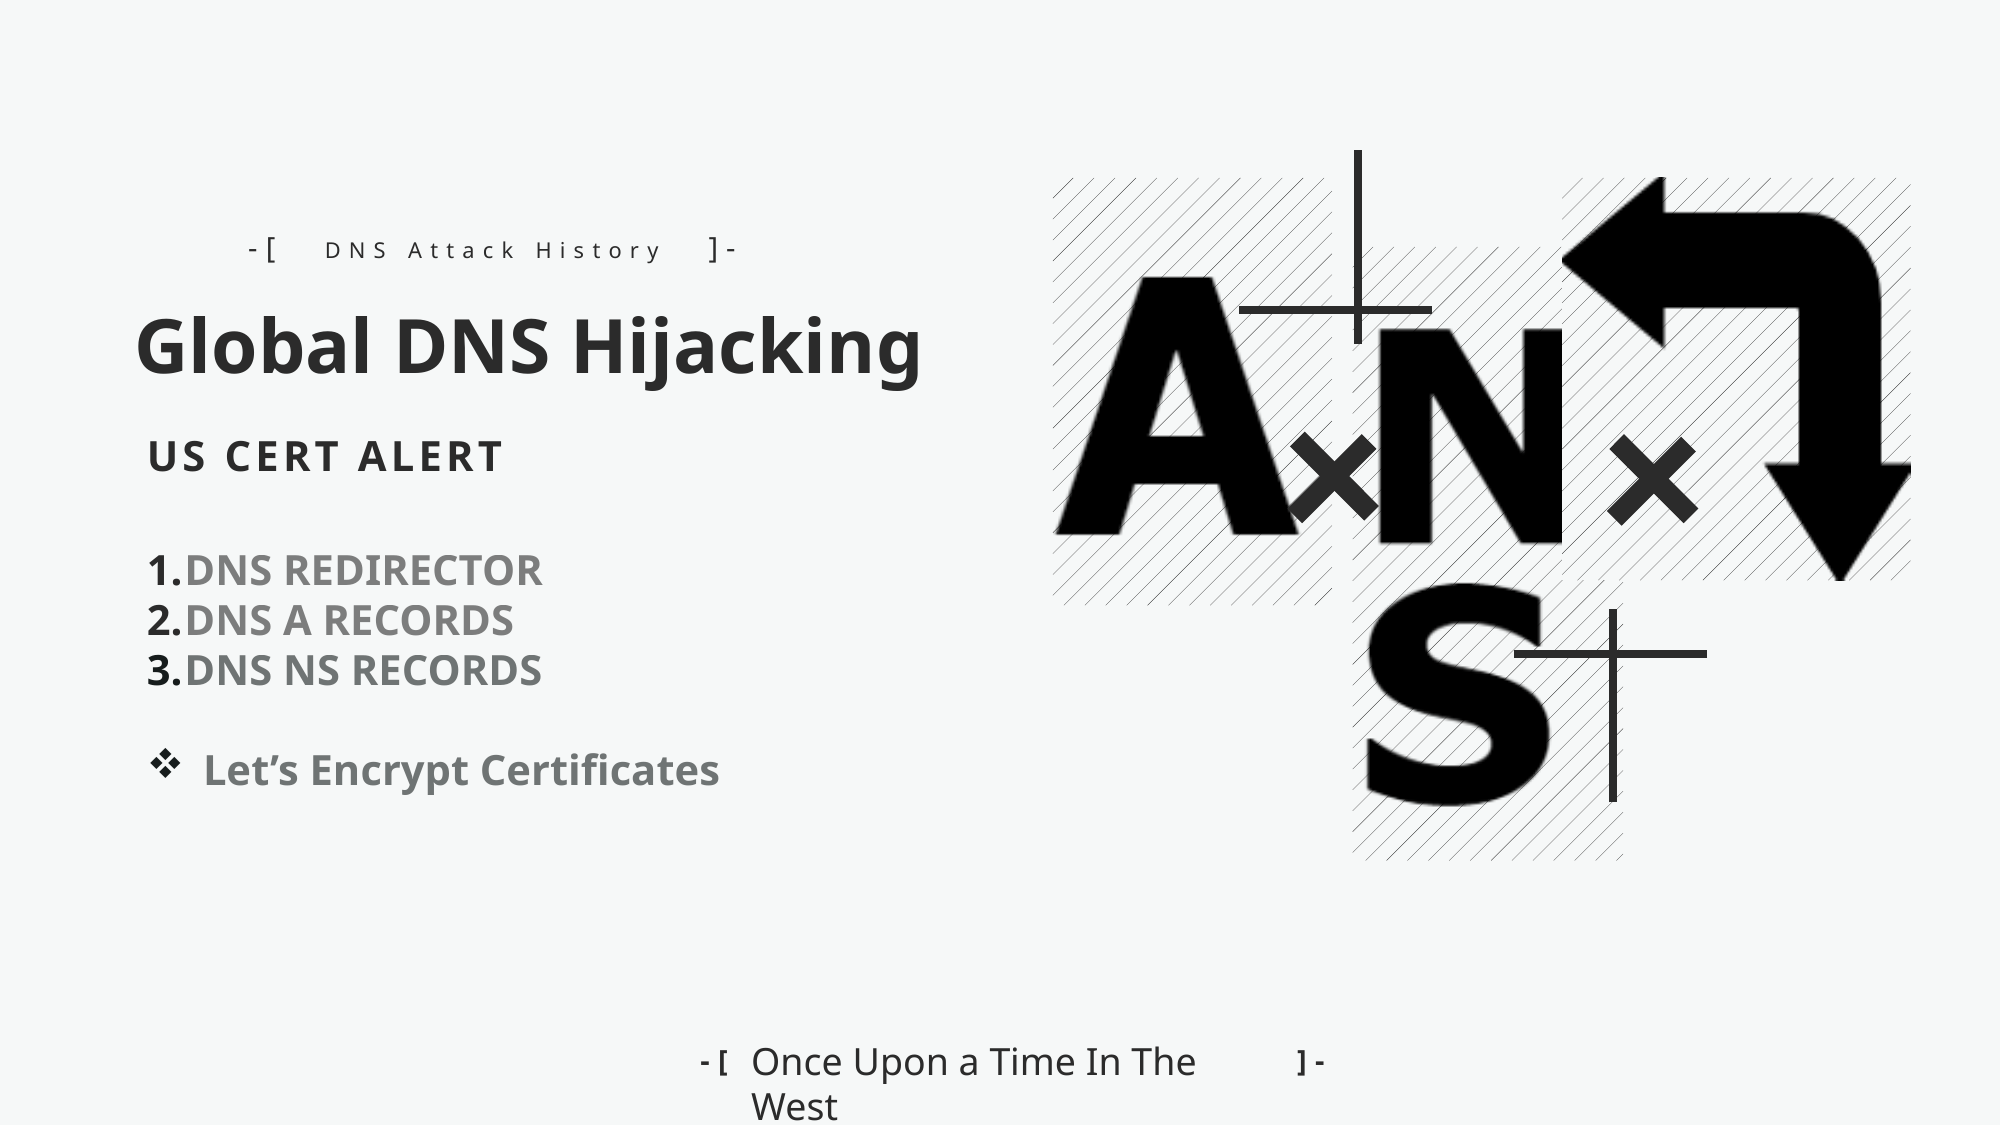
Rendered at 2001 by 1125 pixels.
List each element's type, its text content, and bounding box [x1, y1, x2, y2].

picture [1352, 177, 1911, 861]
text_box Global DNS Hijacking [119, 290, 1052, 396]
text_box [226, 222, 758, 273]
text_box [132, 427, 935, 805]
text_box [1279, 426, 1385, 532]
picture [1052, 177, 1332, 606]
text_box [1598, 428, 1704, 534]
